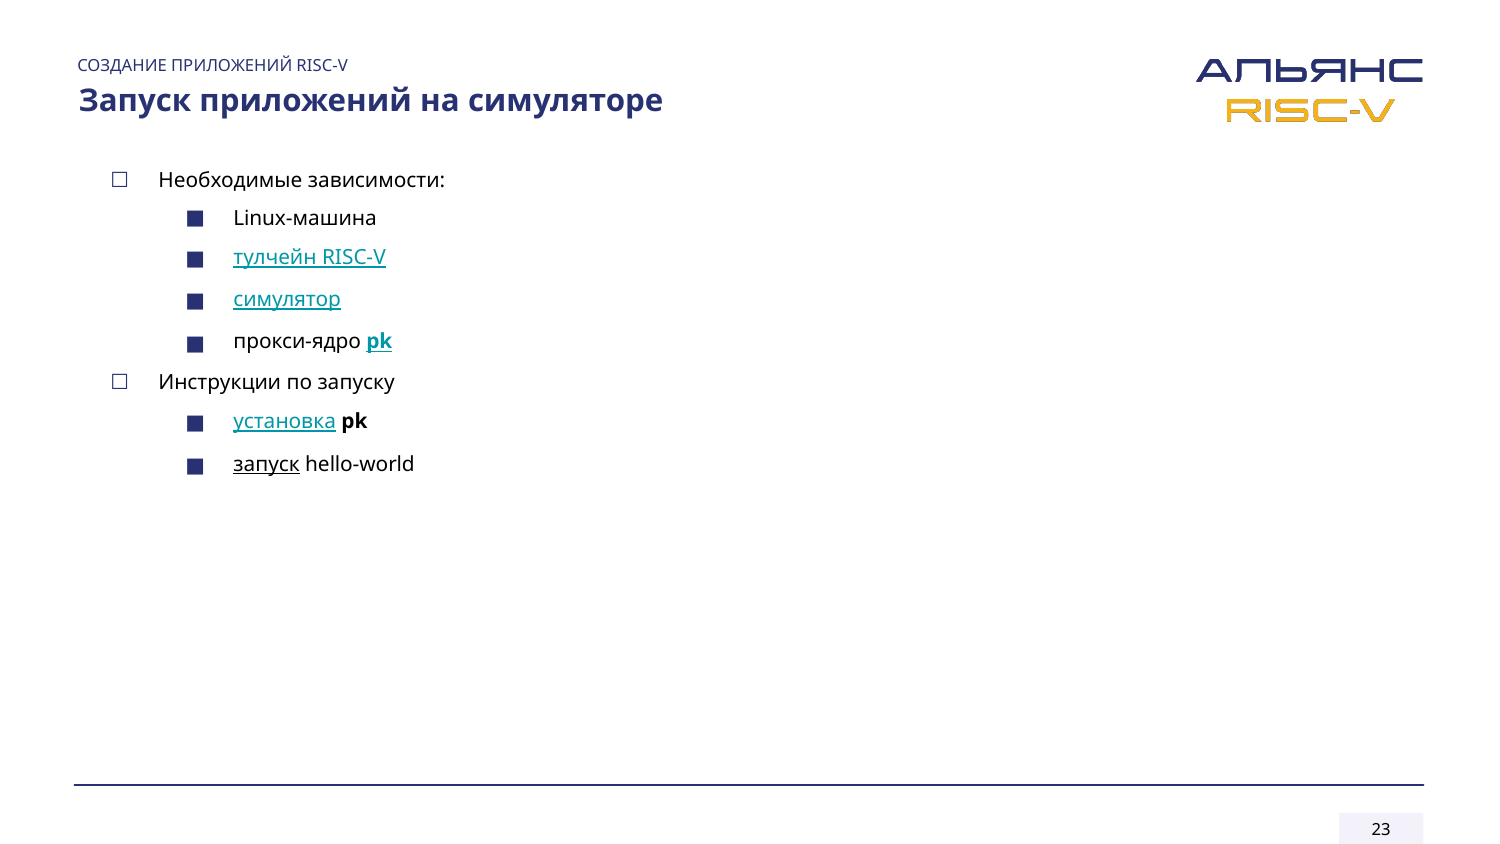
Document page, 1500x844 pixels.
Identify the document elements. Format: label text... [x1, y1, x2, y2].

text_box ‹#› [1339, 813, 1424, 844]
text_box Запуск приложений на симуляторе [67, 80, 1192, 124]
text_box Необходимые зависимости: Linux-машина тулчейн RISC-V симулятор прокси-ядро pk Инструкции по запуску установка pk запуск hello-world [83, 154, 1423, 479]
text_box СОЗДАНИЕ ПРИЛОЖЕНИЙ RISC-V [66, 48, 1196, 80]
picture [1196, 59, 1424, 122]
